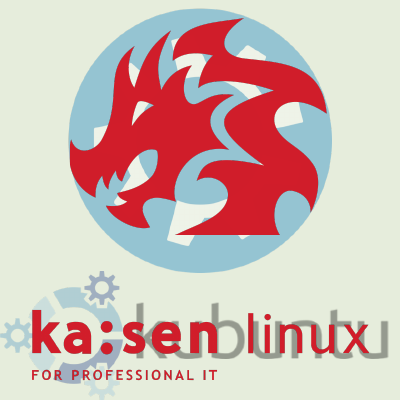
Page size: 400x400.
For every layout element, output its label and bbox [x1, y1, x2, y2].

text_box [0, 0, 400, 400]
